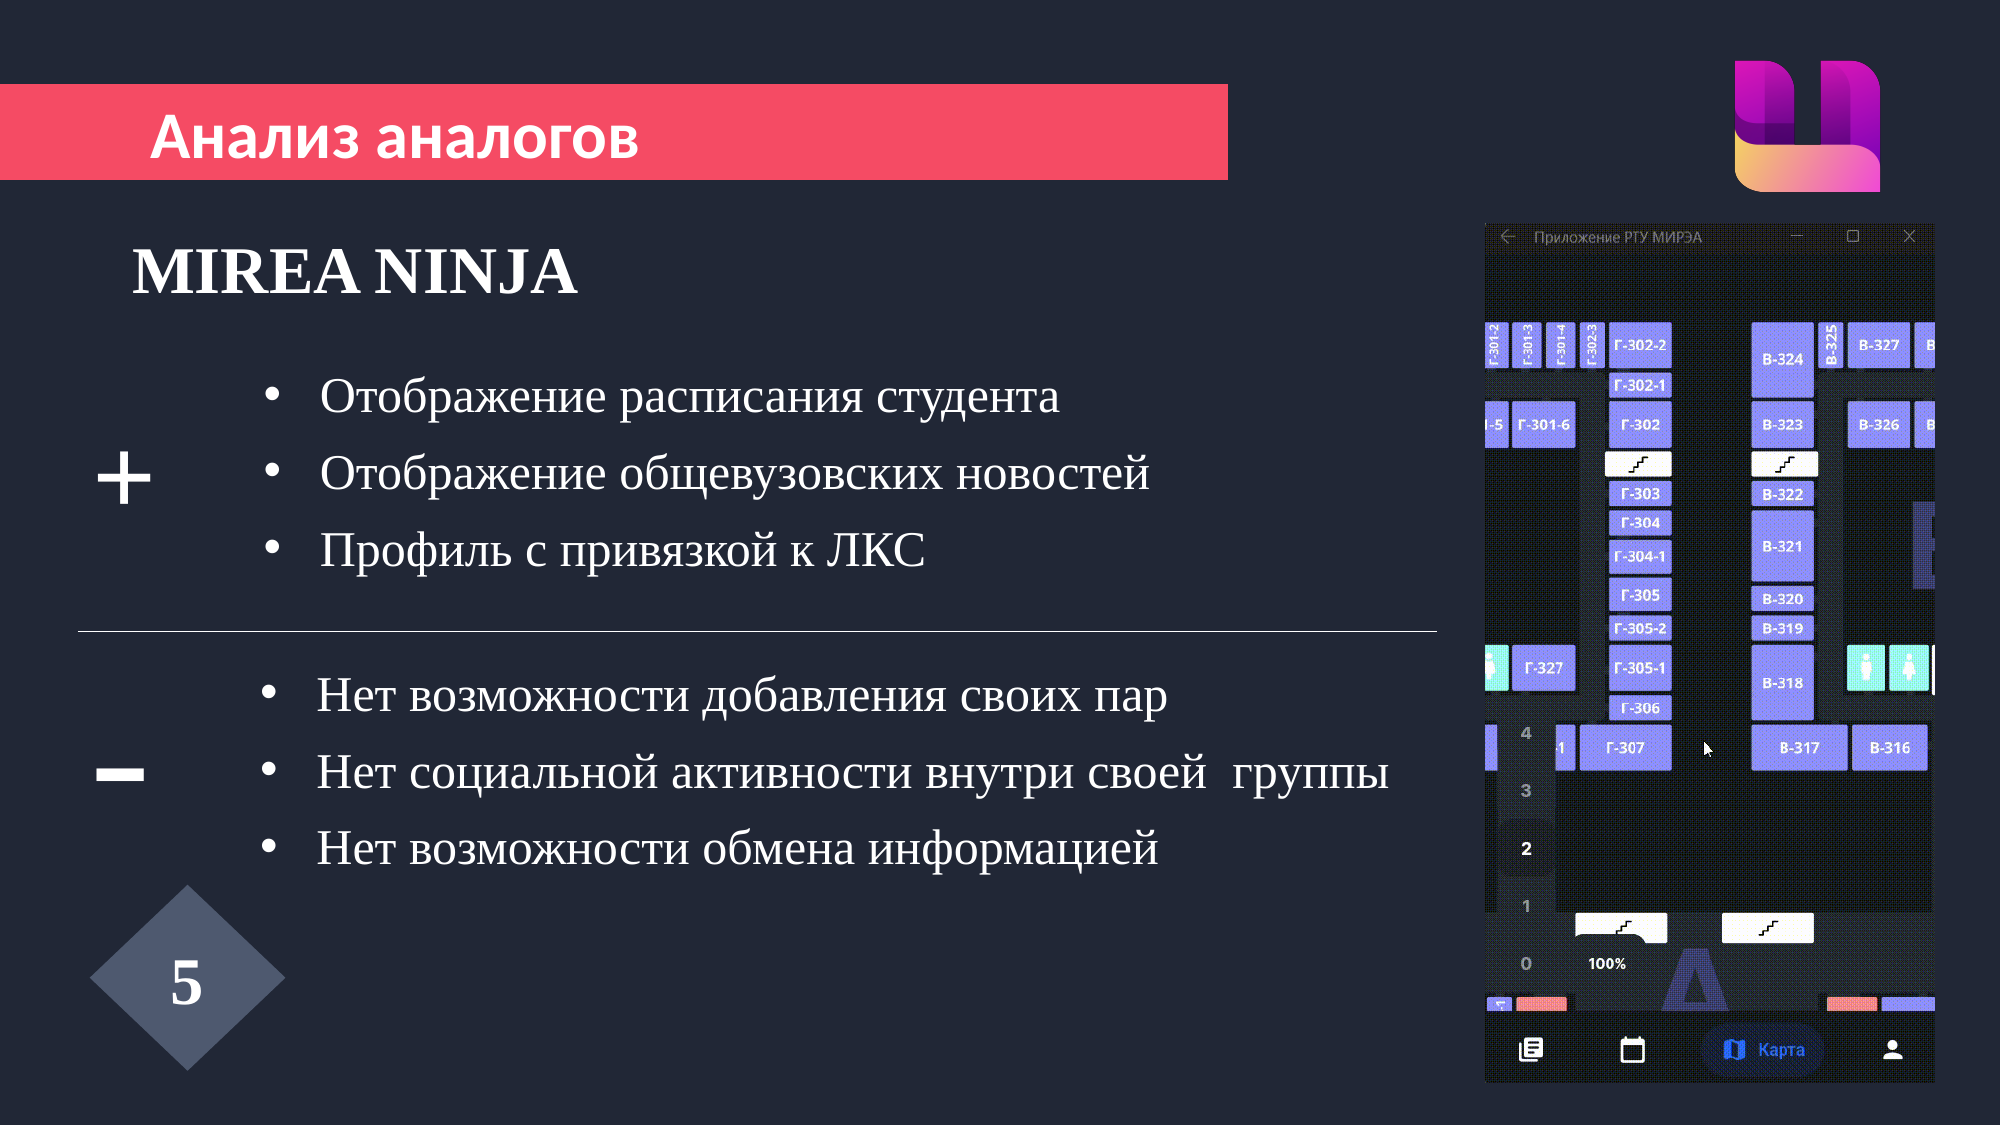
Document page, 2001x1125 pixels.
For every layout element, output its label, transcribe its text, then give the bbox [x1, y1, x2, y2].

picture [1485, 28, 1935, 1083]
text_box [0, 83, 1229, 181]
text_box Нет возможности добавления своих пар Нет социальной активности внутри своей группы Нет возможности обмена информацией [245, 654, 1438, 883]
text_box + [77, 395, 176, 545]
text_box Отображение расписания студента Отображение общевузовских новостей Профиль с привязкой к ЛКС [248, 355, 1249, 584]
text_box – [77, 685, 176, 836]
text_box MIREA NINJA [43, 219, 1280, 315]
text_box 5 [88, 883, 287, 1073]
text_box Анализ аналогов [135, 84, 985, 179]
